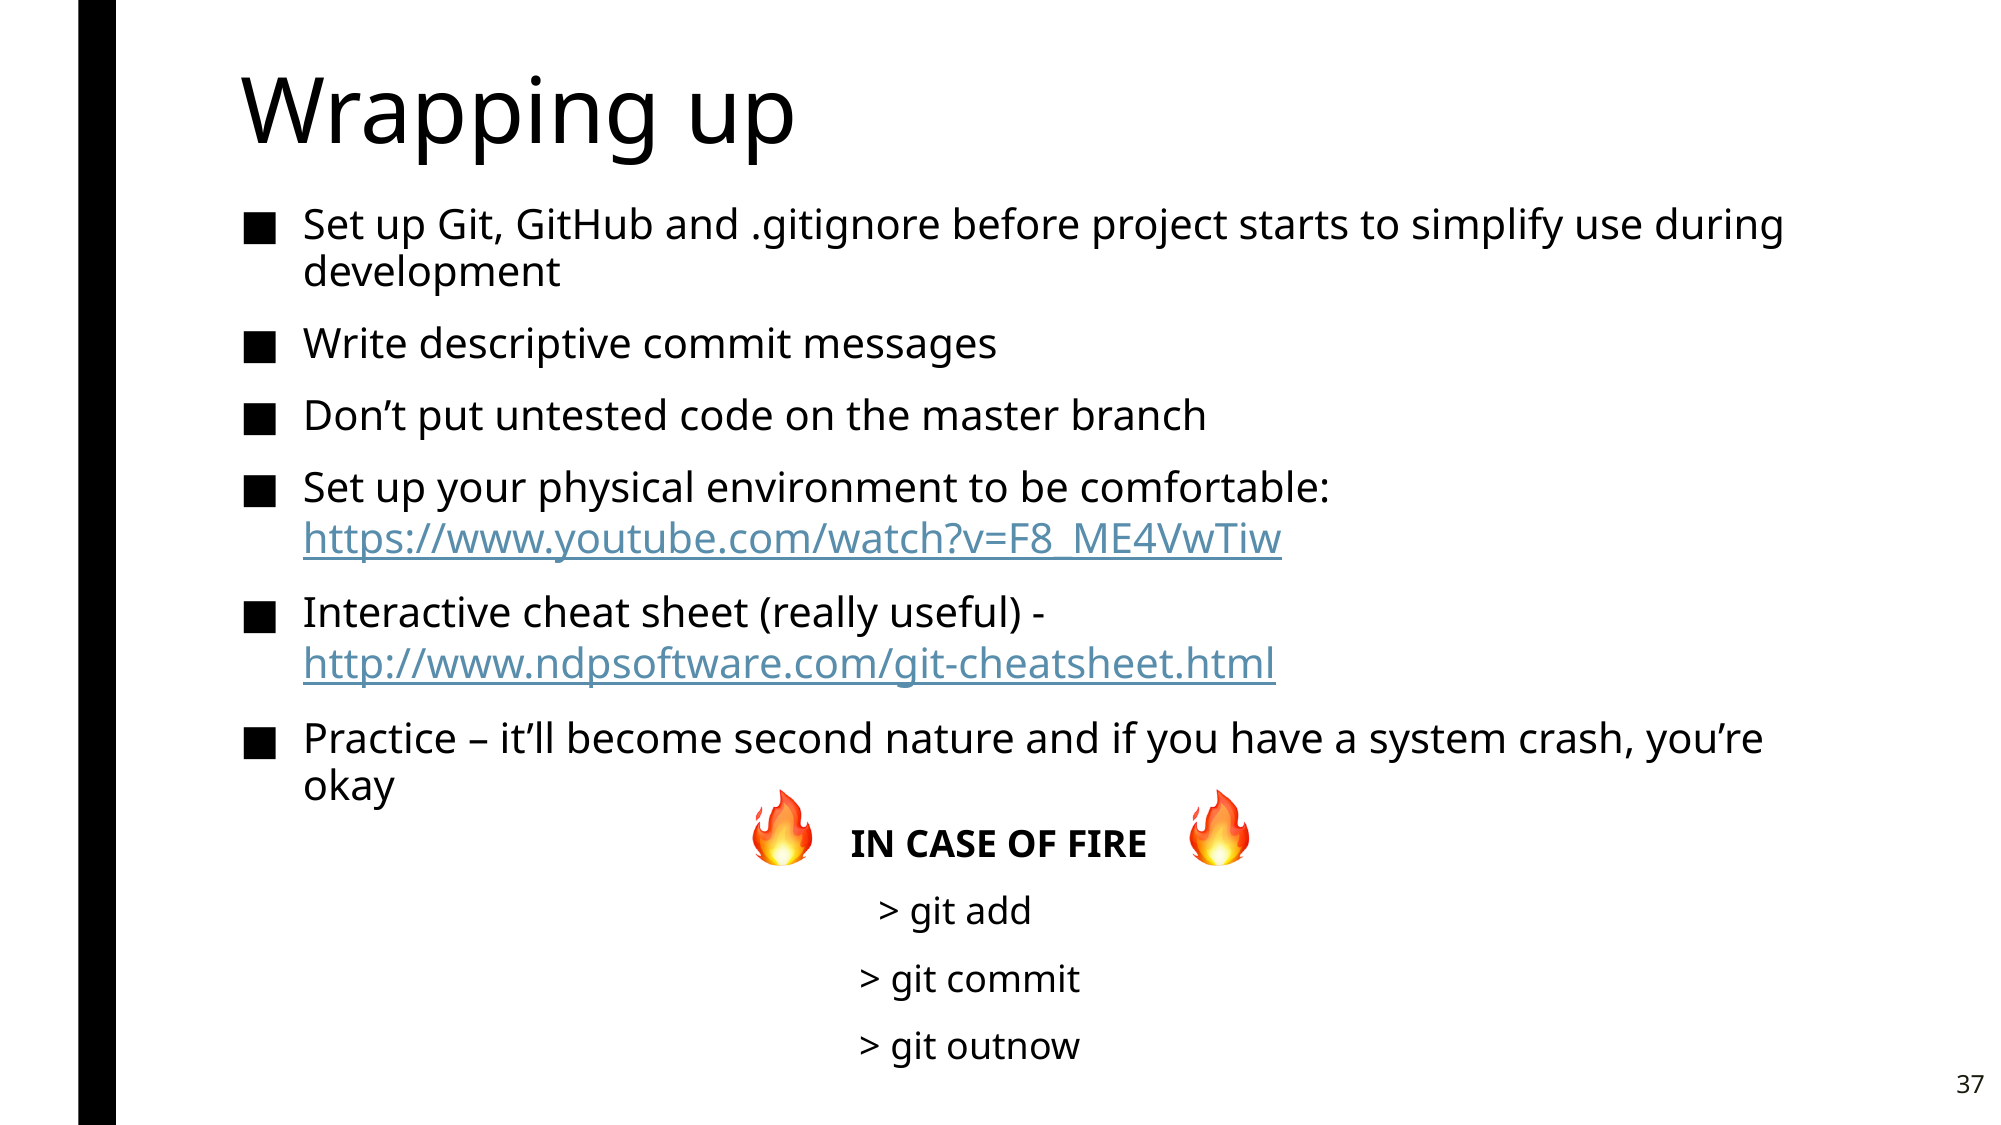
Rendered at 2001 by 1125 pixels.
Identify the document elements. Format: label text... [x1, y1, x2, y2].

list Set up Git, GitHub and .gitignore before project starts to simplify use during development Write descriptive commit messages Don’t put untested code on the master branch Set up your physical environment to be comfortable: https://www.youtube.com/watch?v=F8_ME4VwTiw Interactive cheat sheet (really useful) - http://www.ndpsoftware.com/git-cheatsheet.html Practice – it’ll become second nature and if you have a system crash, you’re okay [225, 194, 1823, 782]
slide_number 37 [1738, 1052, 2000, 1119]
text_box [500, 789, 1440, 1072]
title Wrapping up [225, 58, 1800, 194]
